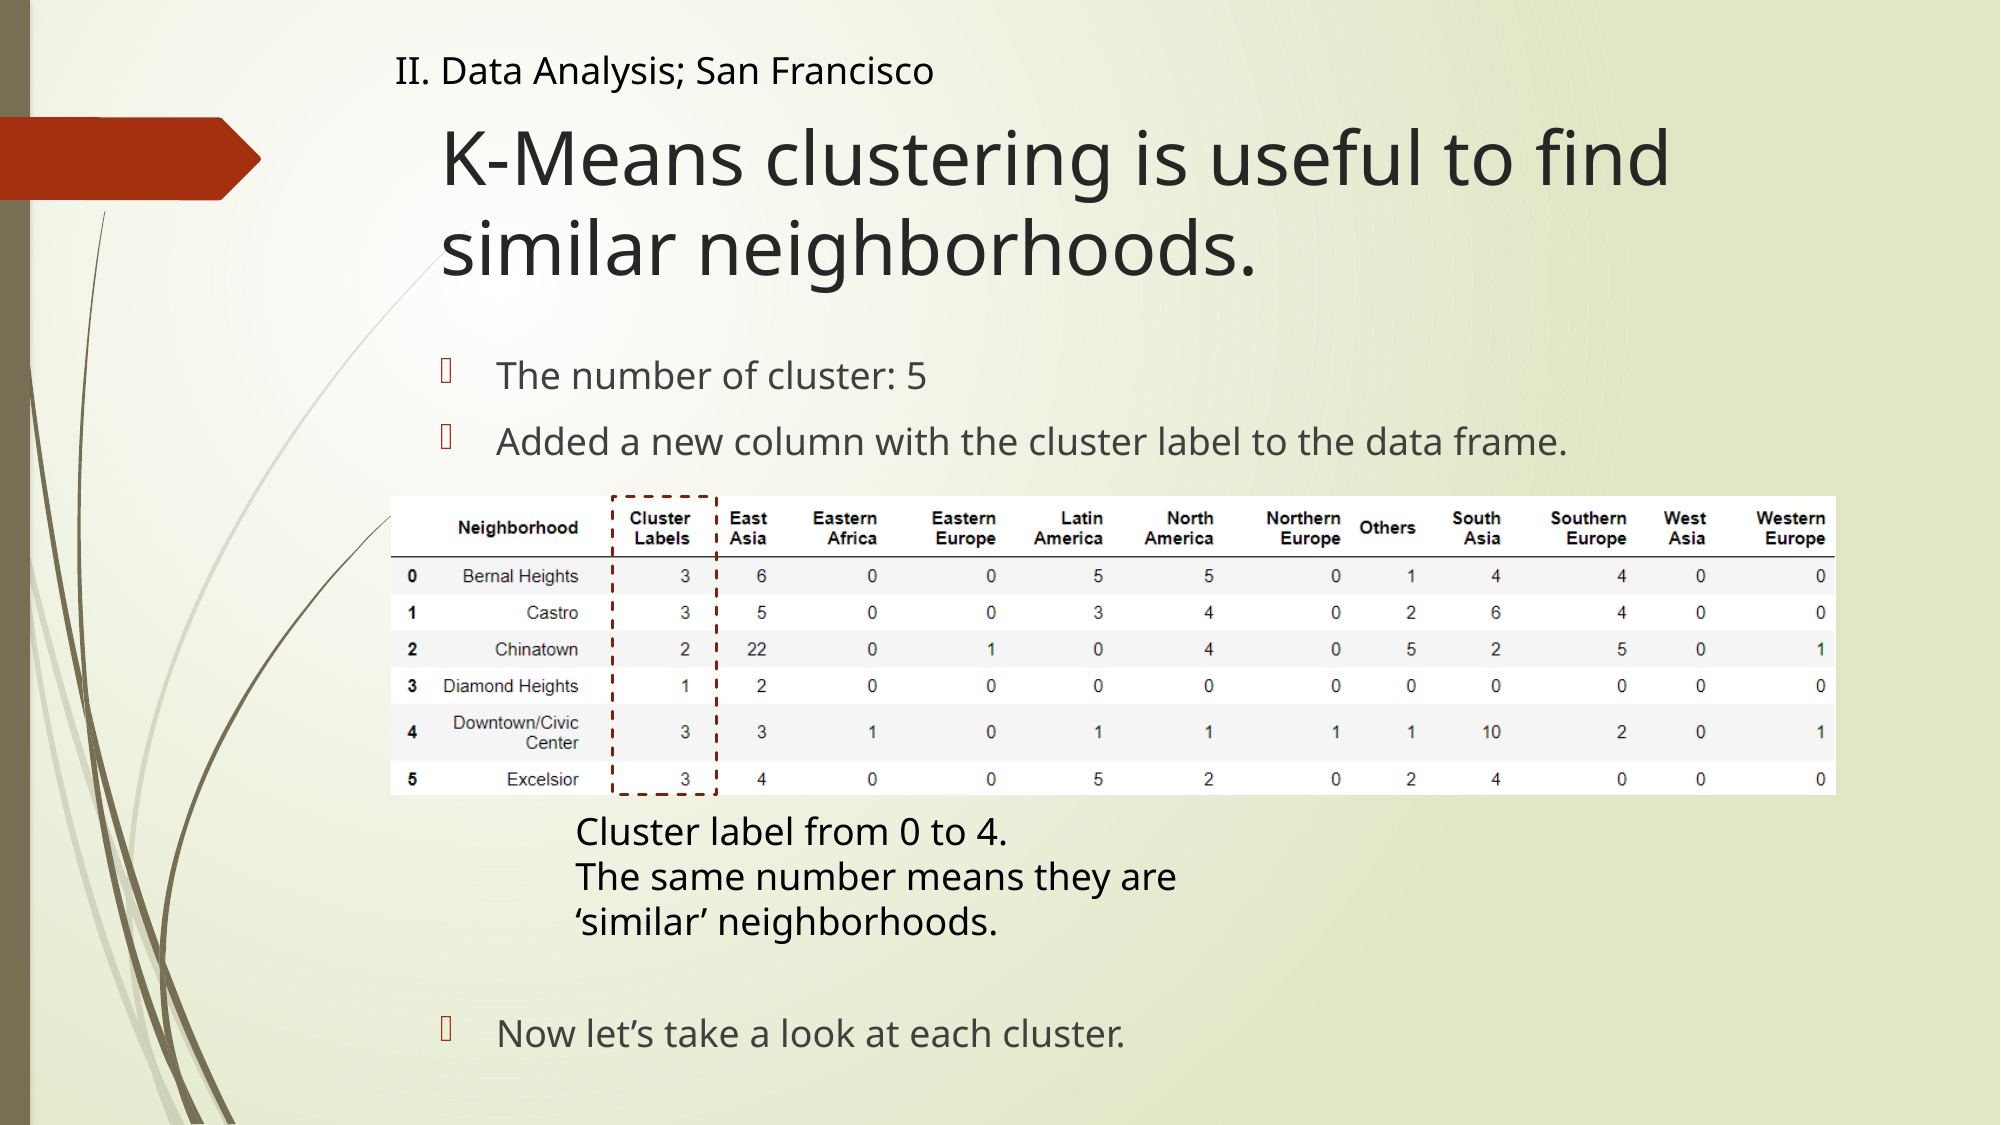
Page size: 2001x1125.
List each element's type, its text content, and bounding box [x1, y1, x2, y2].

picture [391, 496, 1837, 795]
list The number of cluster: 5 Added a new column with the cluster label to the data frame. Now let’s take a look at each cluster. [424, 344, 1888, 1066]
title K-Means clustering is useful to find similar neighborhoods. [425, 102, 1888, 313]
text_box II. Data Analysis; San Francisco [380, 39, 951, 100]
text_box Cluster label from 0 to 4. The same number means they are ‘similar’ neighborhoods. [560, 802, 1247, 950]
